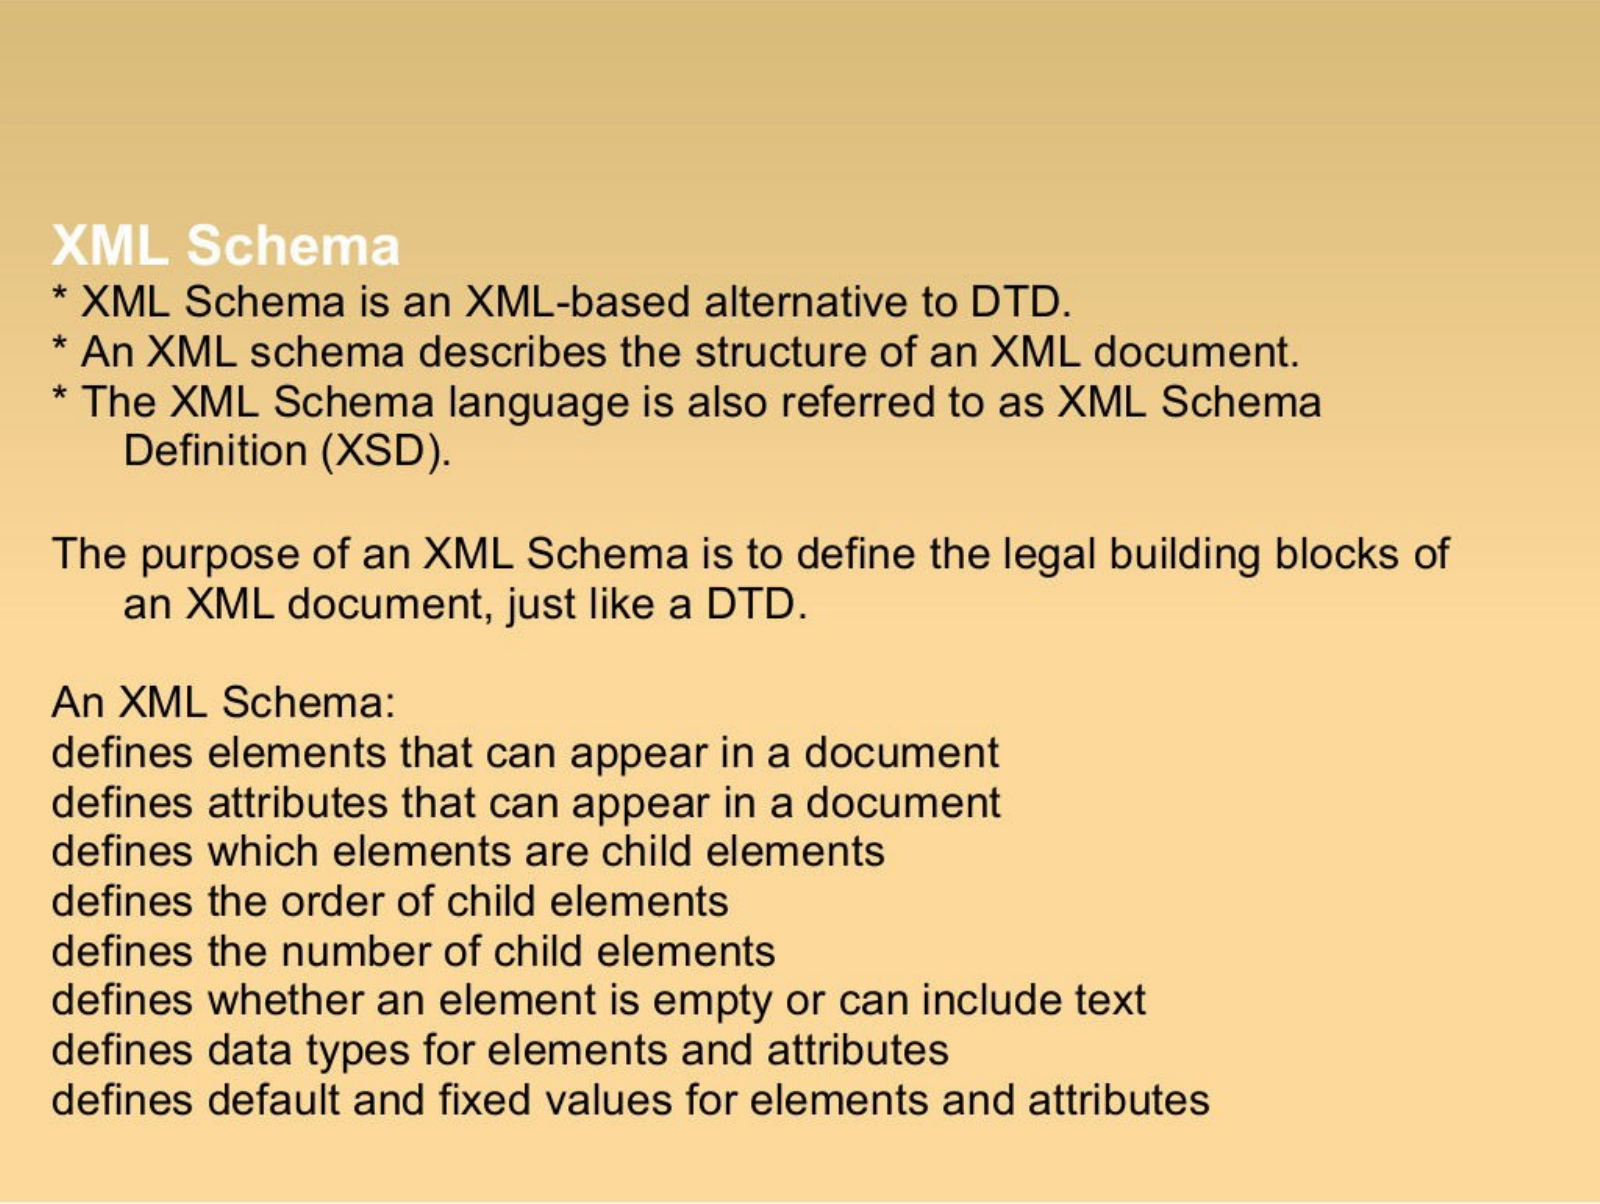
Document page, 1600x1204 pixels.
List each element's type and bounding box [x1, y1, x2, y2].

text_box [0, 0, 1600, 1204]
